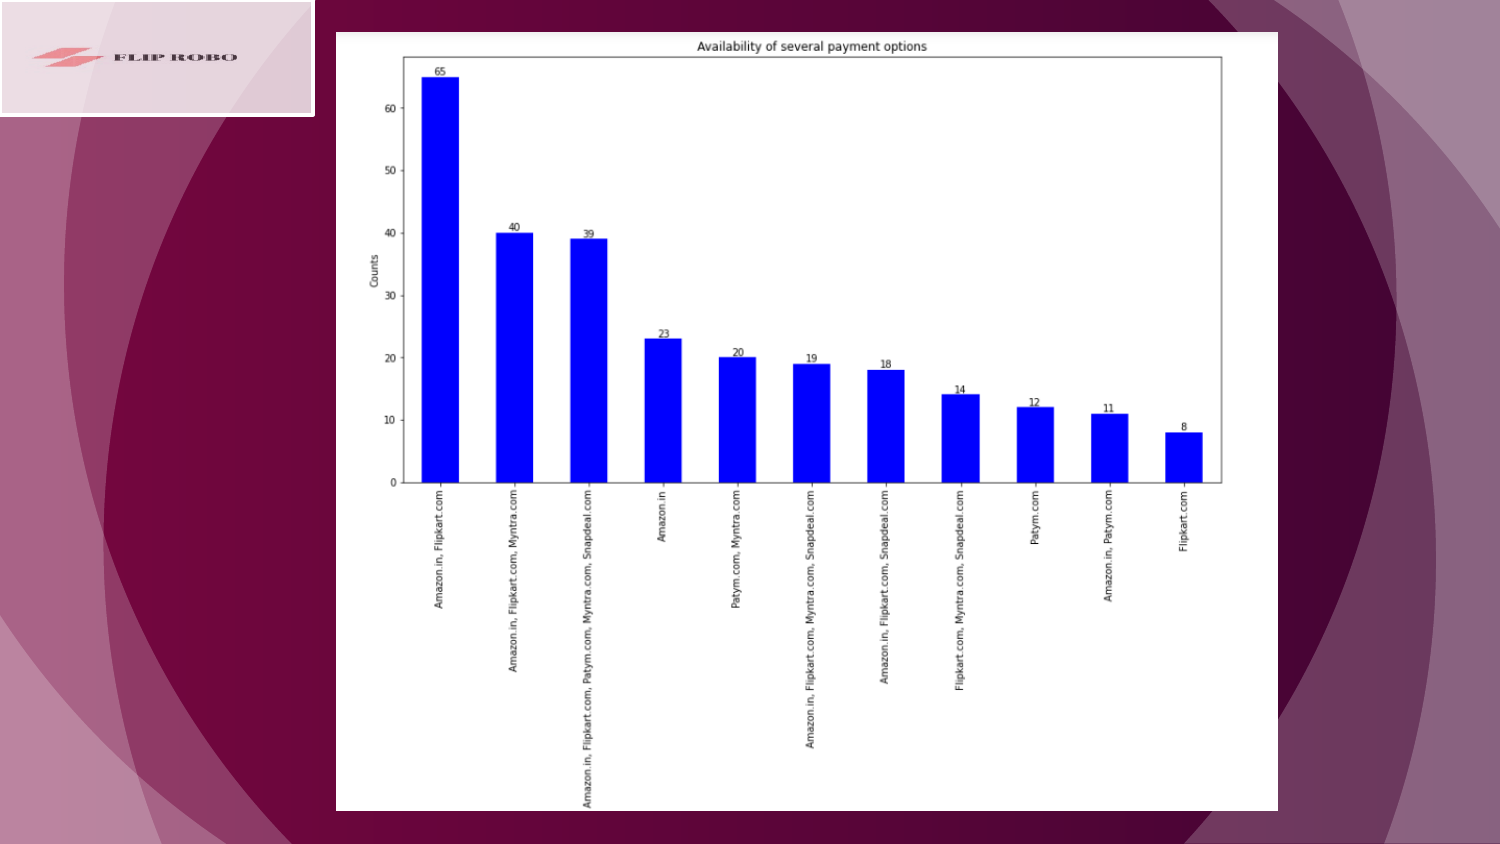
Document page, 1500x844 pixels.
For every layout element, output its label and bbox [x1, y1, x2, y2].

picture [336, 31, 1278, 811]
